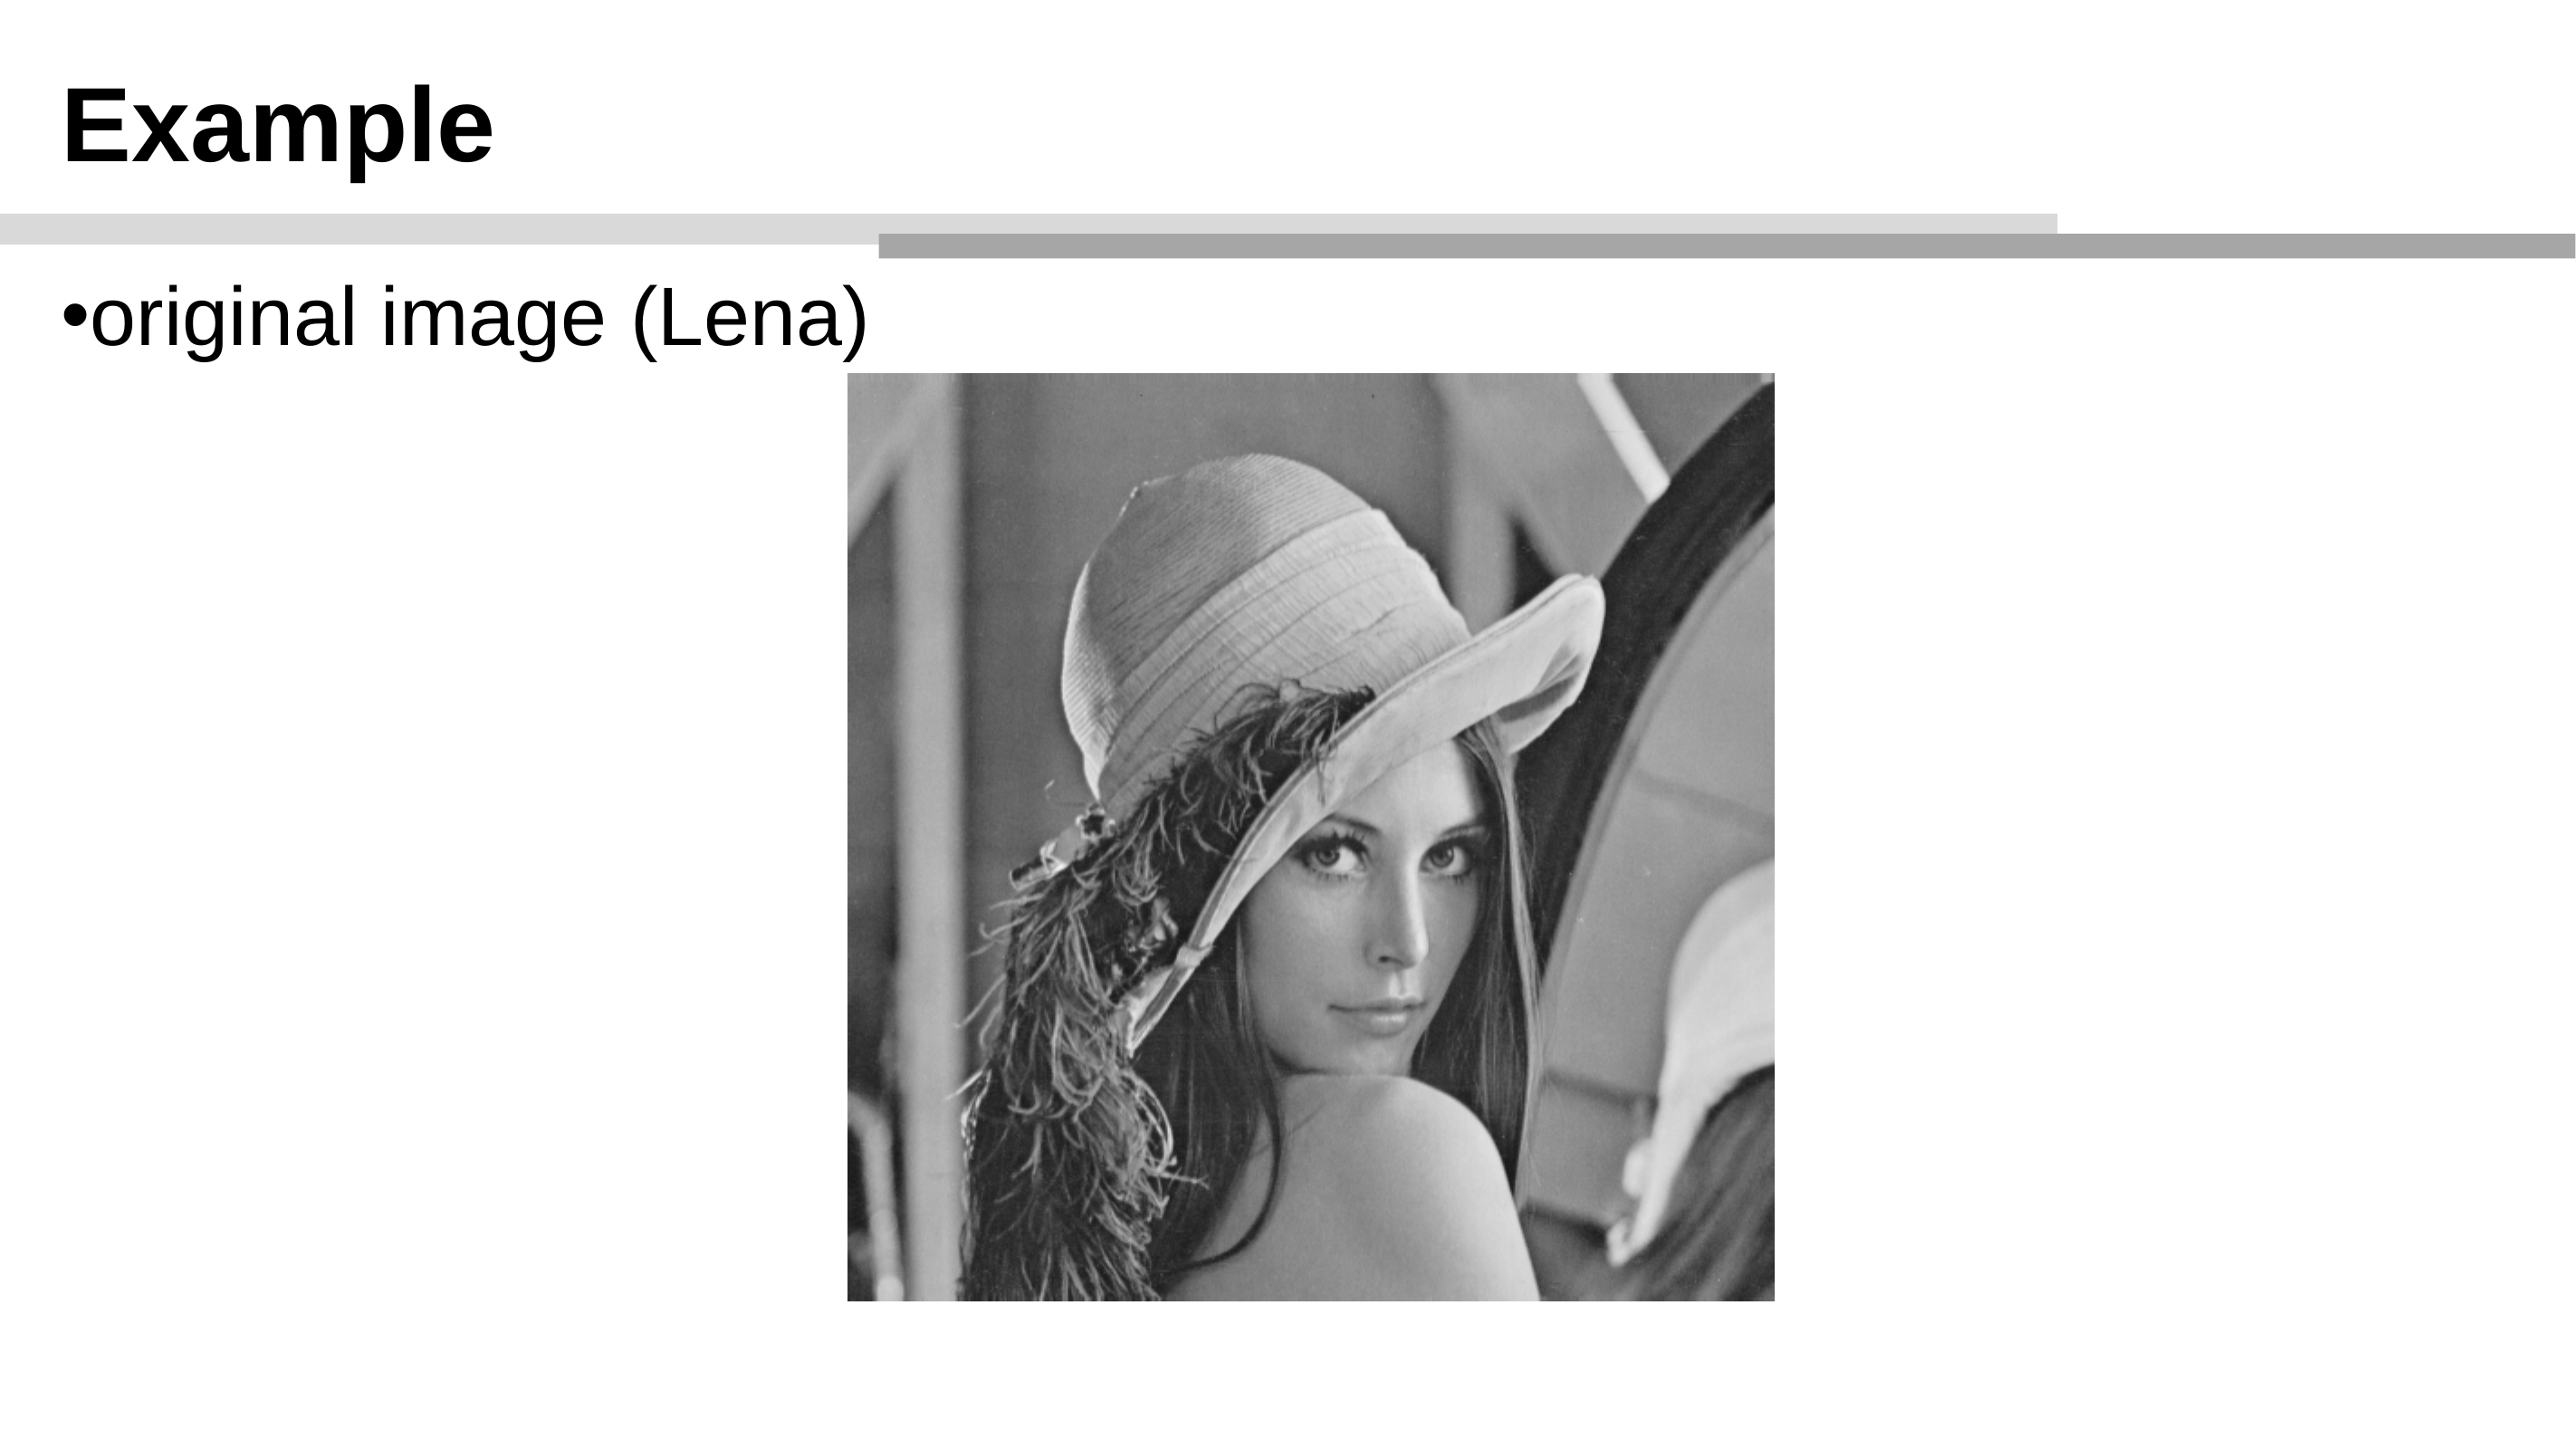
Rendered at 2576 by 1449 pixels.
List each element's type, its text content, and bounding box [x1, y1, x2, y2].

list original image (Lena) [47, 266, 2528, 1420]
title Example [47, 29, 2524, 226]
picture [847, 373, 1776, 1301]
